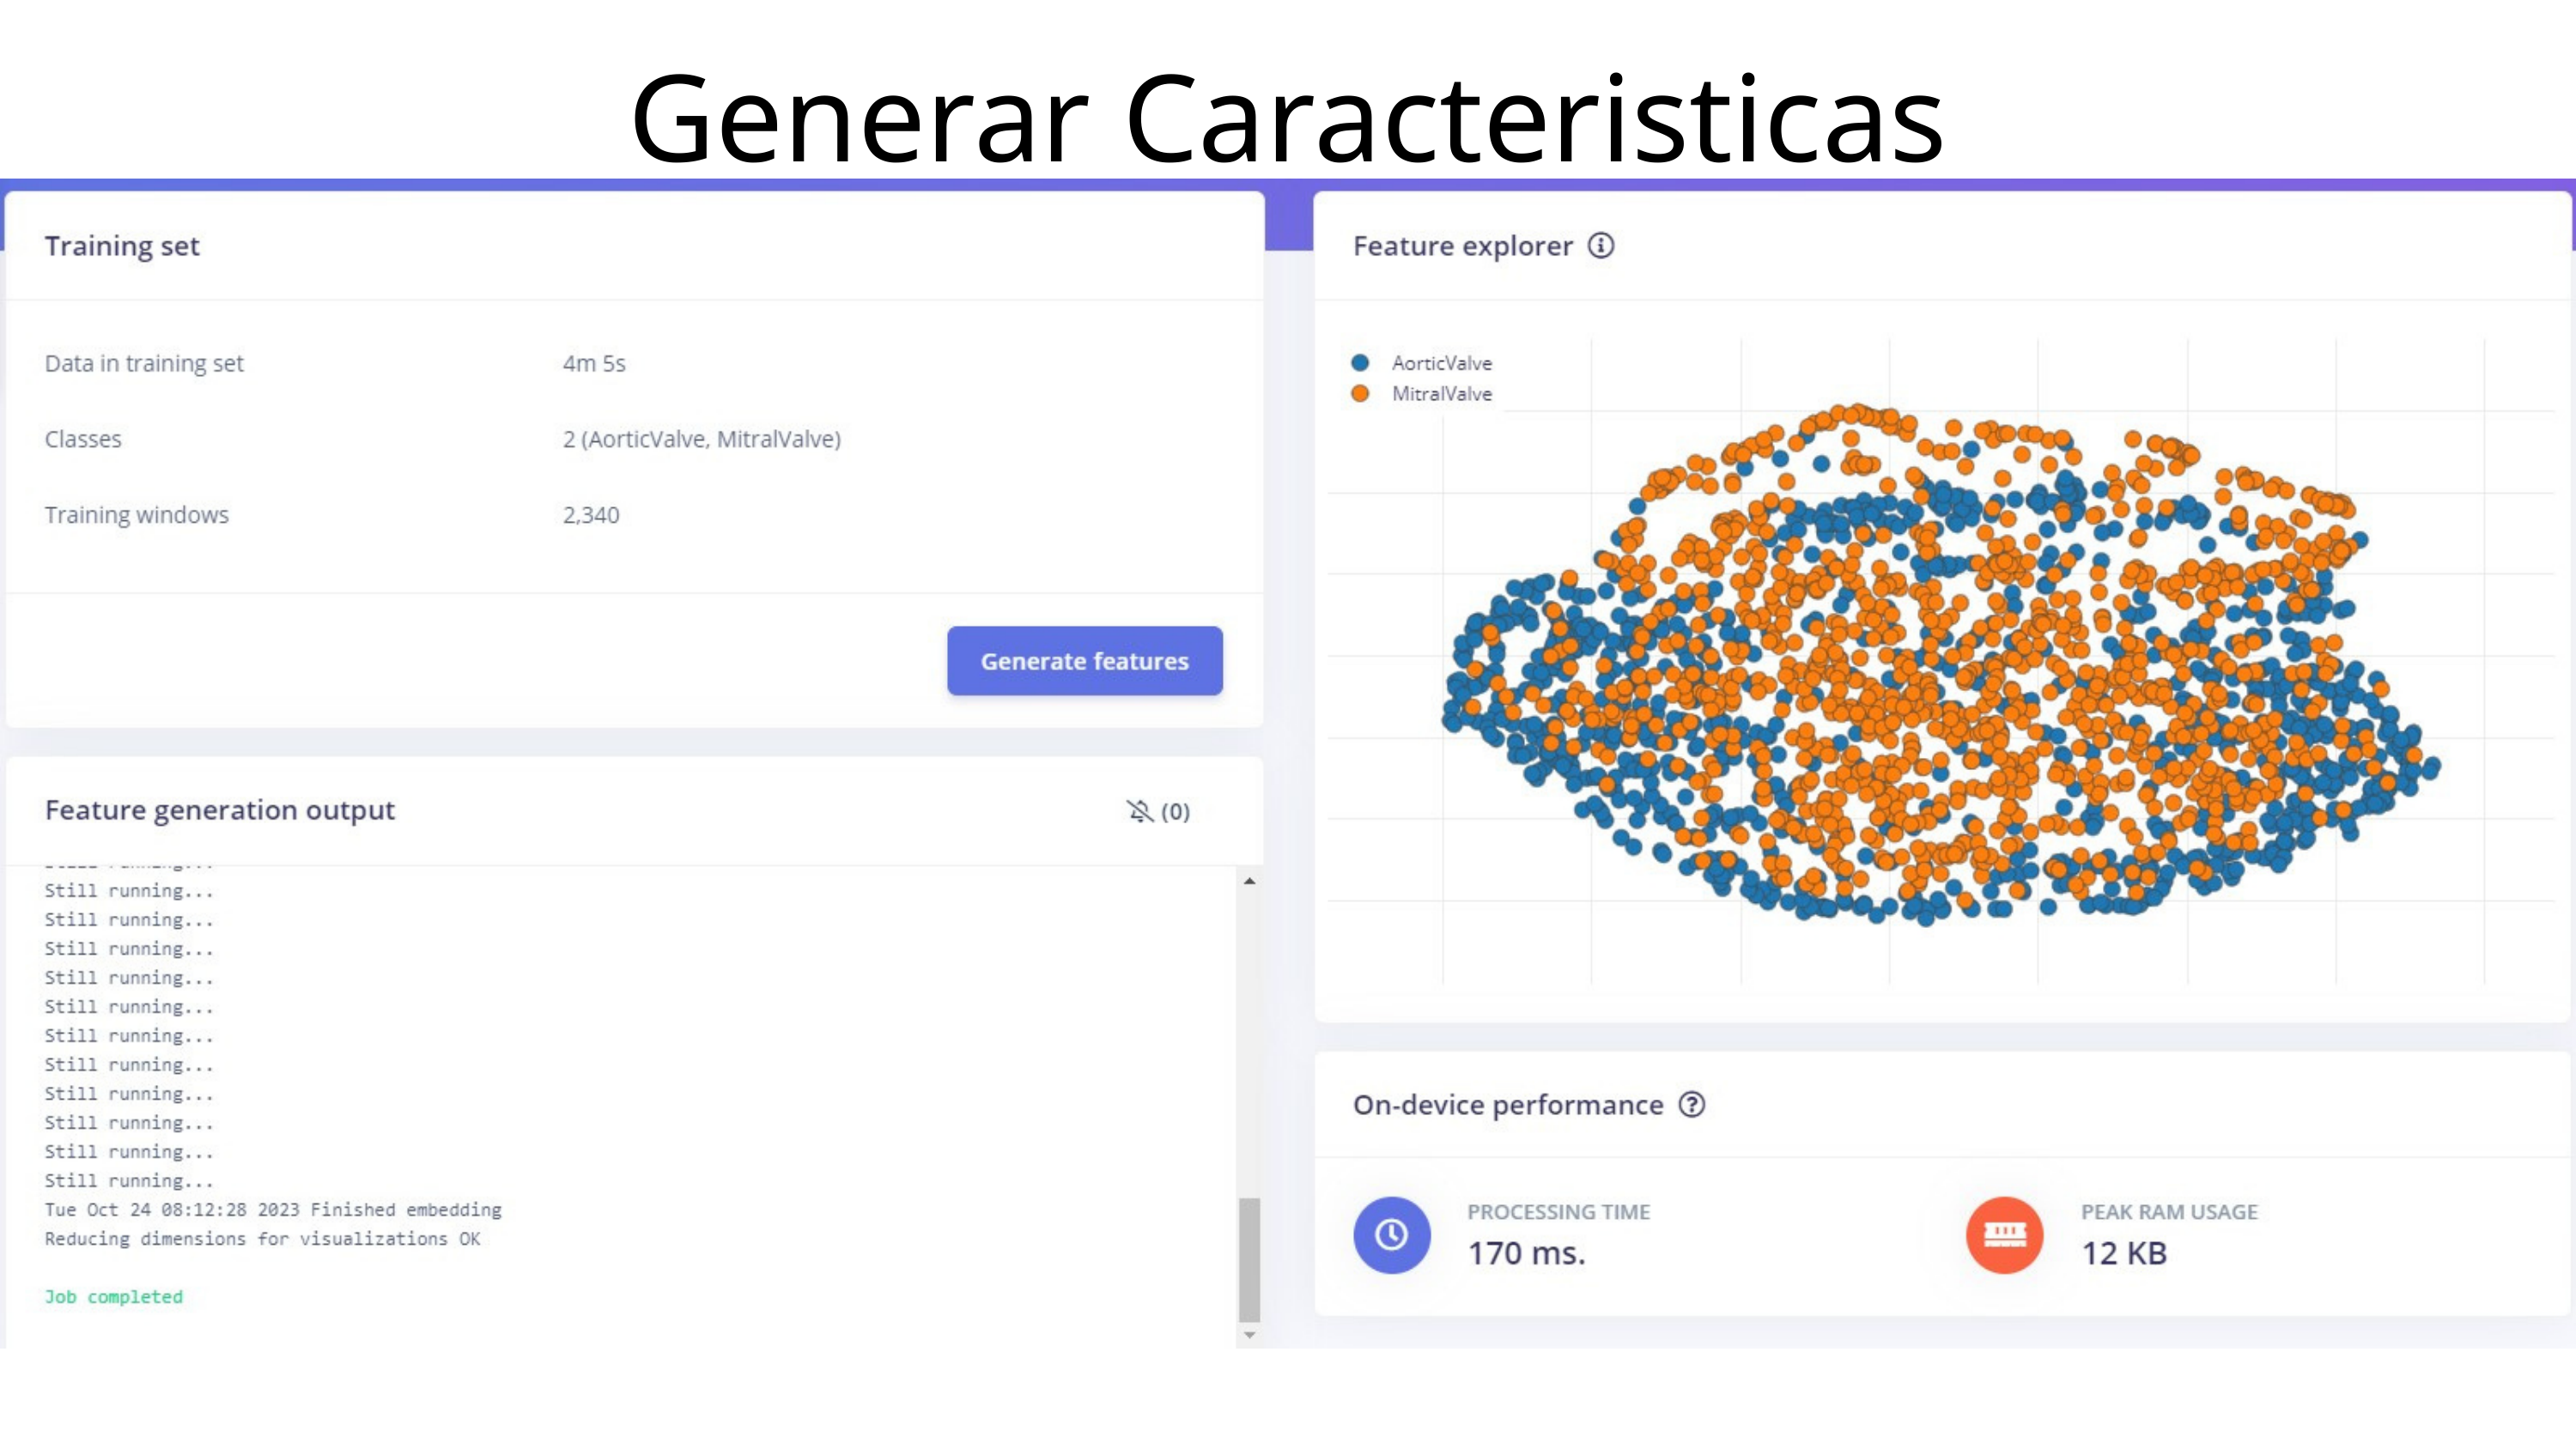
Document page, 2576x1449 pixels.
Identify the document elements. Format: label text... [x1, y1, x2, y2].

text_box [0, 179, 2576, 1349]
text_box Generar Caracteristicas [576, 16, 2000, 186]
